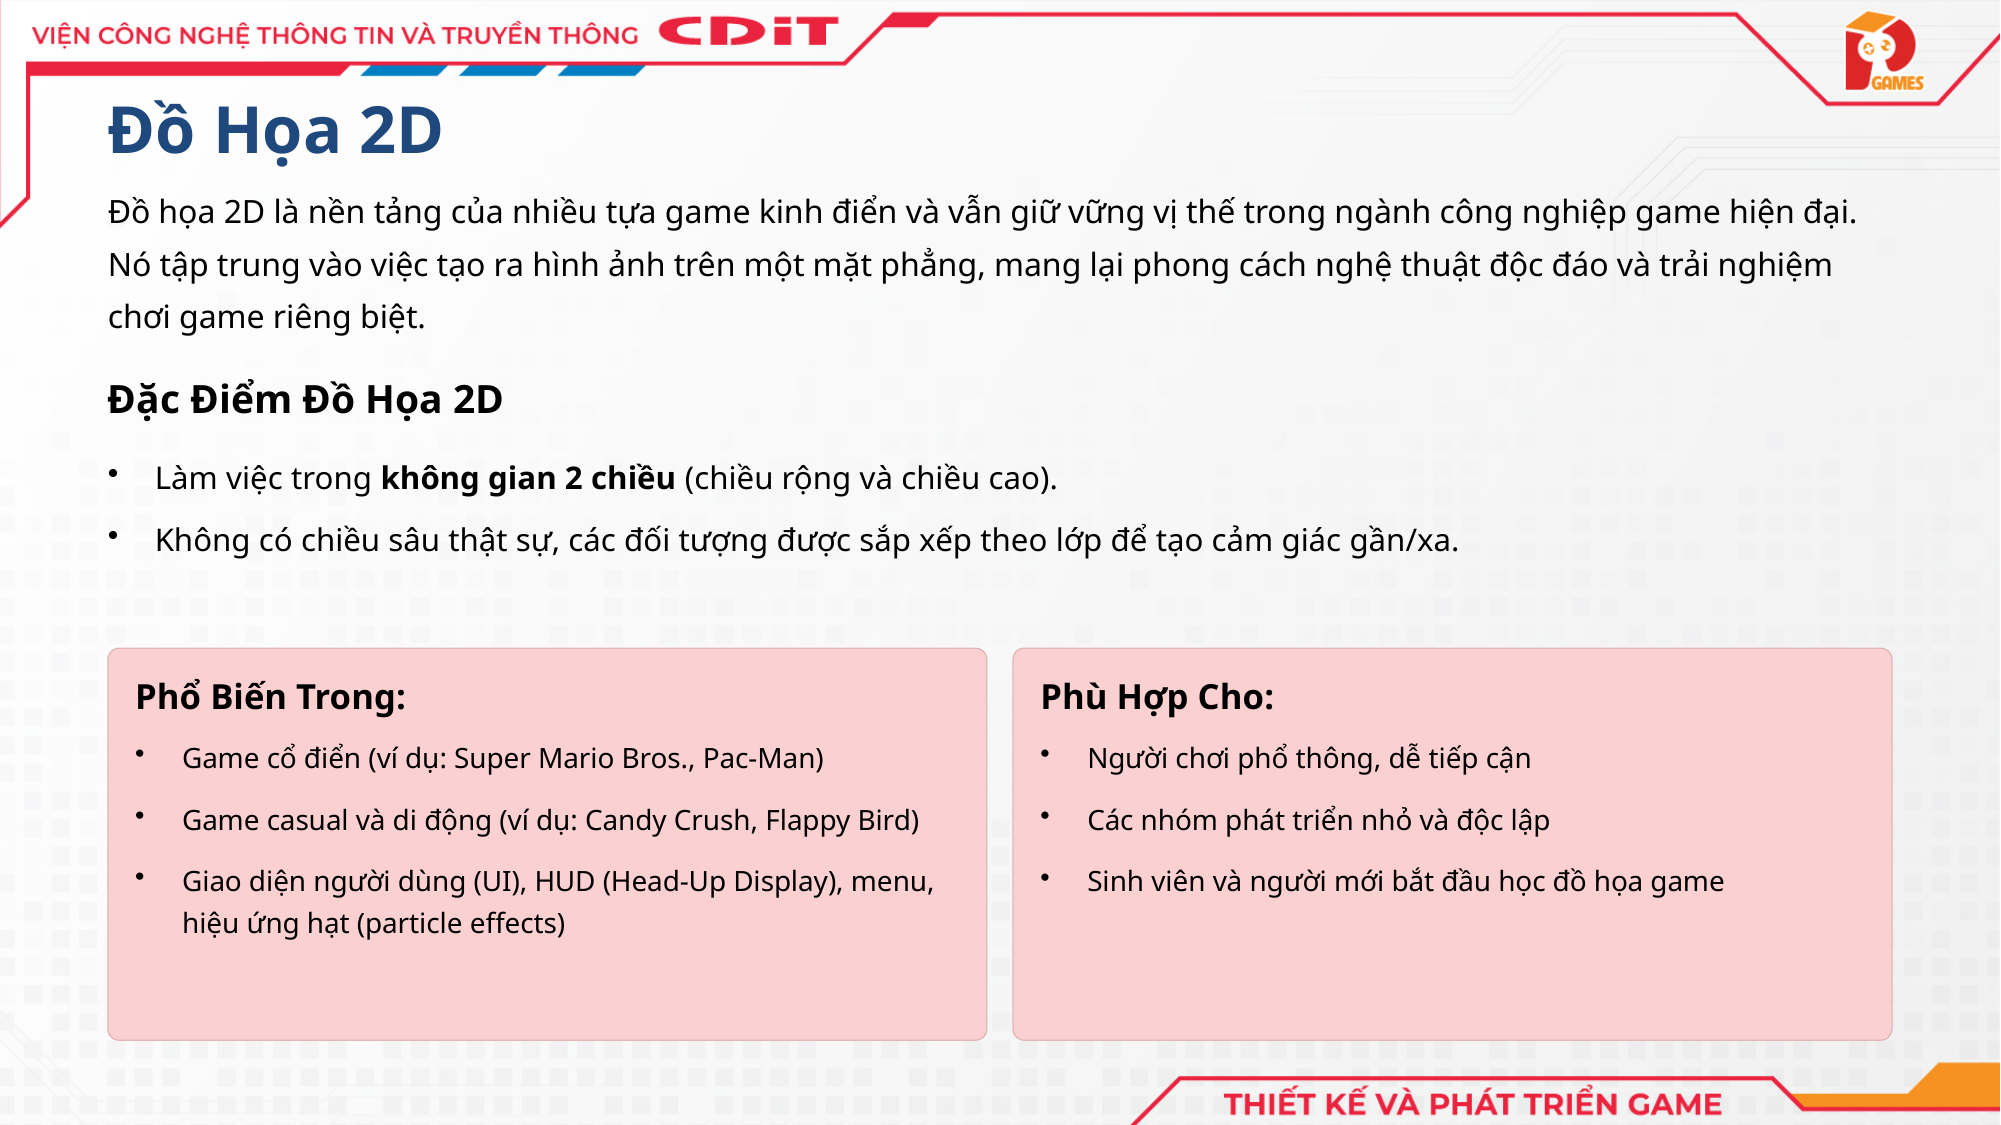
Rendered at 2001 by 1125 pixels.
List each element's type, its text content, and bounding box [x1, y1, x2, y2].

text_box Không có chiều sâu thật sự, các đối tượng được sắp xếp theo lớp để tạo cảm giác gần/xa. [107, 515, 1892, 568]
text_box Game casual và di động (ví dụ: Candy Crush, Flappy Bird) [135, 793, 960, 855]
text_box Các nhóm phát triển nhỏ và độc lập [1040, 793, 1865, 847]
text_box [107, 648, 987, 1041]
text_box Đồ họa 2D là nền tảng của nhiều tựa game kinh điển và vẫn giữ vững vị thế trong ngành công nghiệp game hiện đại. Nó tập trung vào việc tạo ra hình ảnh trên một mặt phẳng, mang lại phong cách nghệ thuật độc đáo và trải nghiệm chơi game riêng biệt. [107, 178, 1892, 336]
picture [0, 0, 2000, 1125]
text_box Giao diện người dùng (UI), HUD (Head-Up Display), menu, hiệu ứng hạt (particle effects) [135, 855, 960, 961]
text_box Đặc Điểm Đồ Họa 2D [107, 373, 551, 423]
text_box Sinh viên và người mới bắt đầu học đồ họa game [1040, 855, 1865, 908]
text_box Game cổ điển (ví dụ: Super Mario Bros., Pac-Man) [135, 732, 960, 785]
text_box Phù Hợp Cho: [1040, 675, 1369, 717]
text_box Phổ Biến Trong: [135, 675, 464, 717]
text_box [1012, 648, 1892, 1041]
text_box Làm việc trong không gian 2 chiều (chiều rộng và chiều cao). [107, 453, 1892, 507]
text_box Đồ Họa 2D [107, 84, 764, 167]
text_box Người chơi phổ thông, dễ tiếp cận [1040, 732, 1865, 785]
